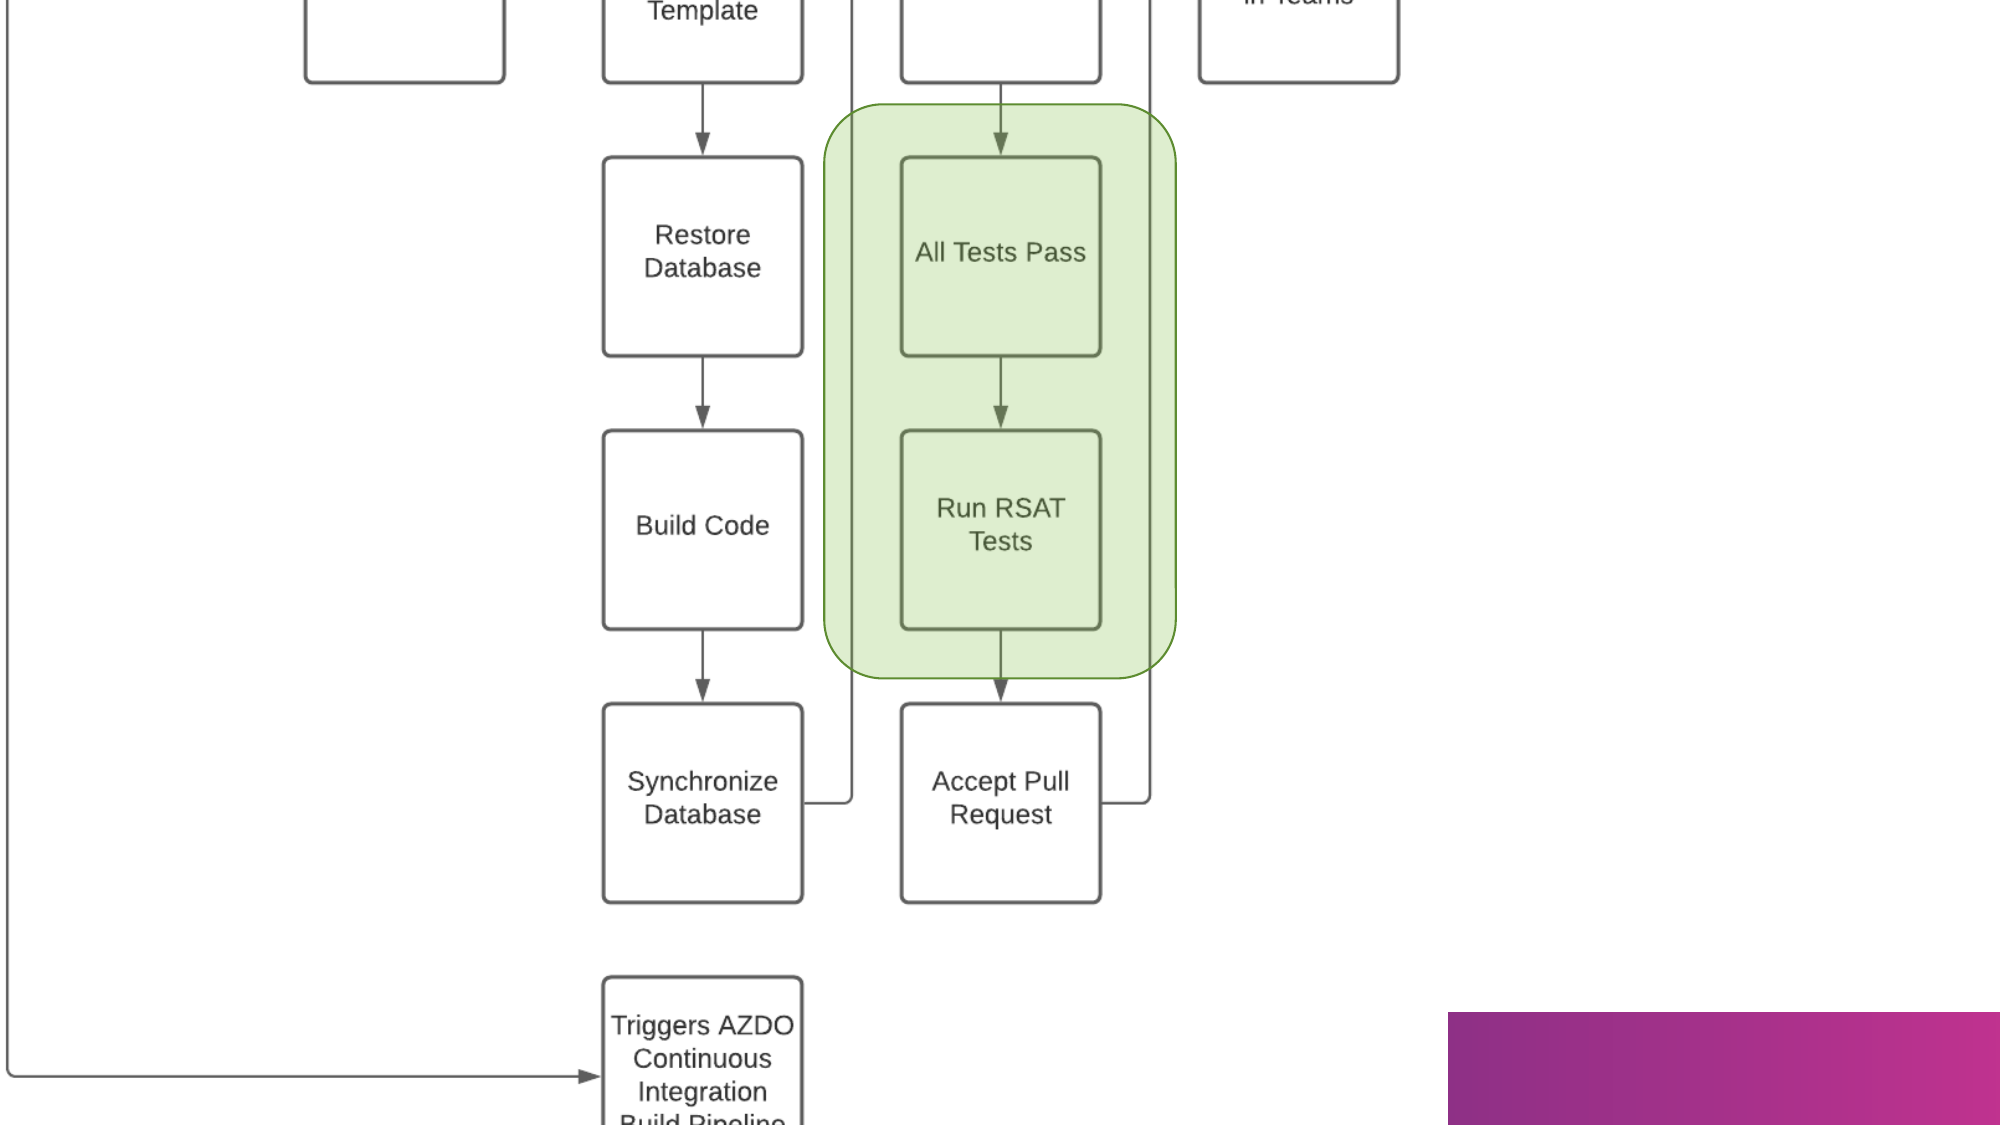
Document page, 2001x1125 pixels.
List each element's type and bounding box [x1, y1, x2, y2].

list [0, 0, 1448, 1125]
picture [1448, 1012, 2000, 1125]
